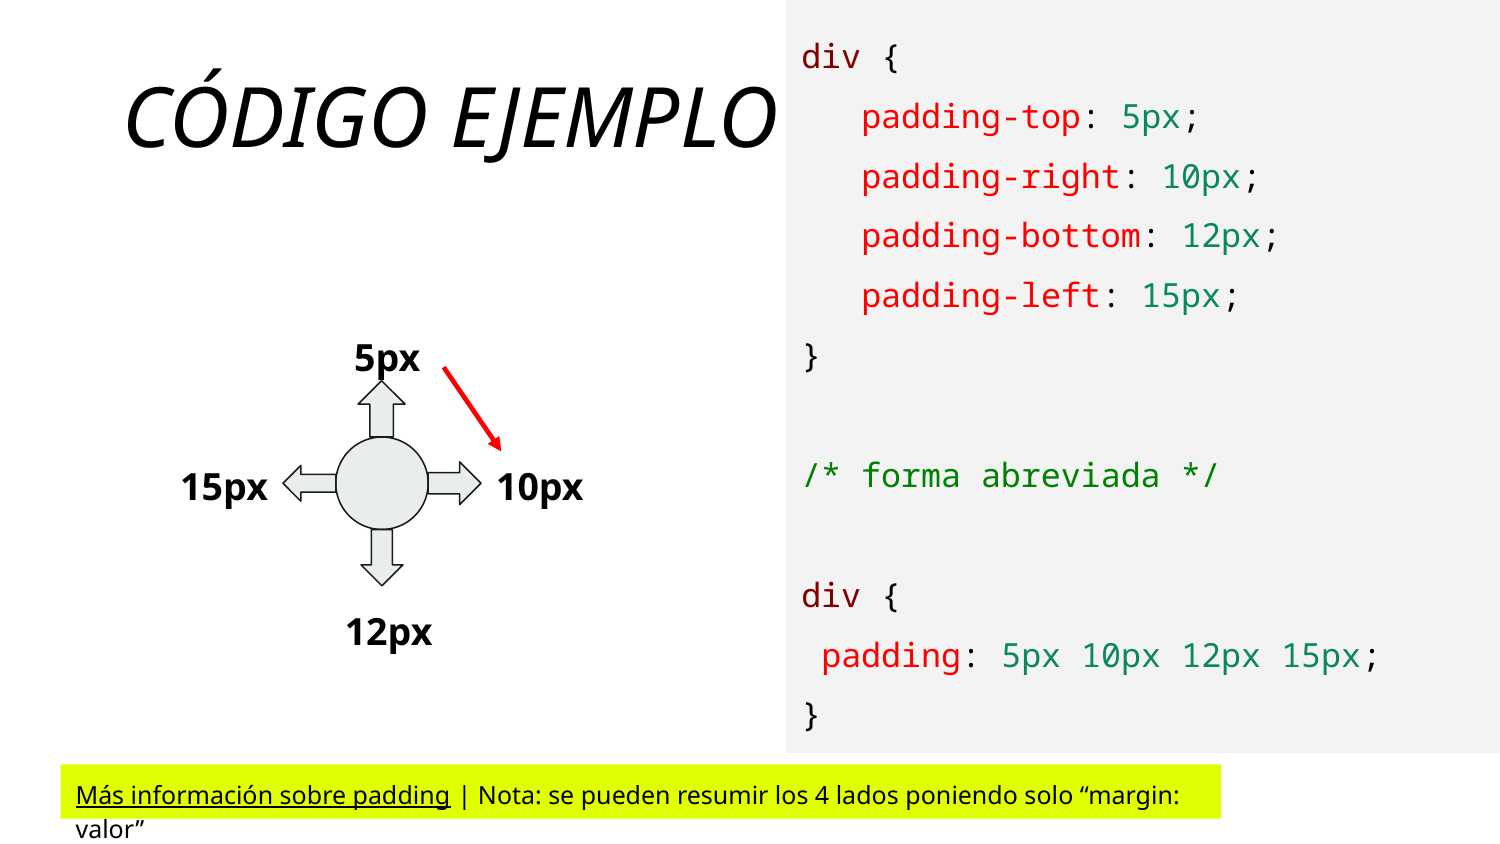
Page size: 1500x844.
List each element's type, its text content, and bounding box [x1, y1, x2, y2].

text_box [336, 438, 428, 529]
text_box 15px [140, 448, 283, 505]
text_box 12px [329, 593, 454, 650]
text_box [361, 529, 403, 586]
text_box [358, 380, 406, 438]
text_box 5px [339, 319, 444, 376]
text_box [443, 366, 502, 452]
text_box div { padding-top: 5px; padding-right: 10px; padding-bottom: 12px; padding-left: 15px; } /* forma abreviada */ div { padding: 5px 10px 12px 15px; } [786, 0, 1500, 754]
text_box Más información sobre padding | Nota: se pueden resumir los 4 lados poniendo solo “margin: valor” [60, 764, 1222, 819]
text_box [283, 465, 336, 502]
text_box [428, 461, 481, 505]
text_box CÓDIGO EJEMPLO [107, 34, 786, 149]
text_box 10px [481, 448, 606, 505]
